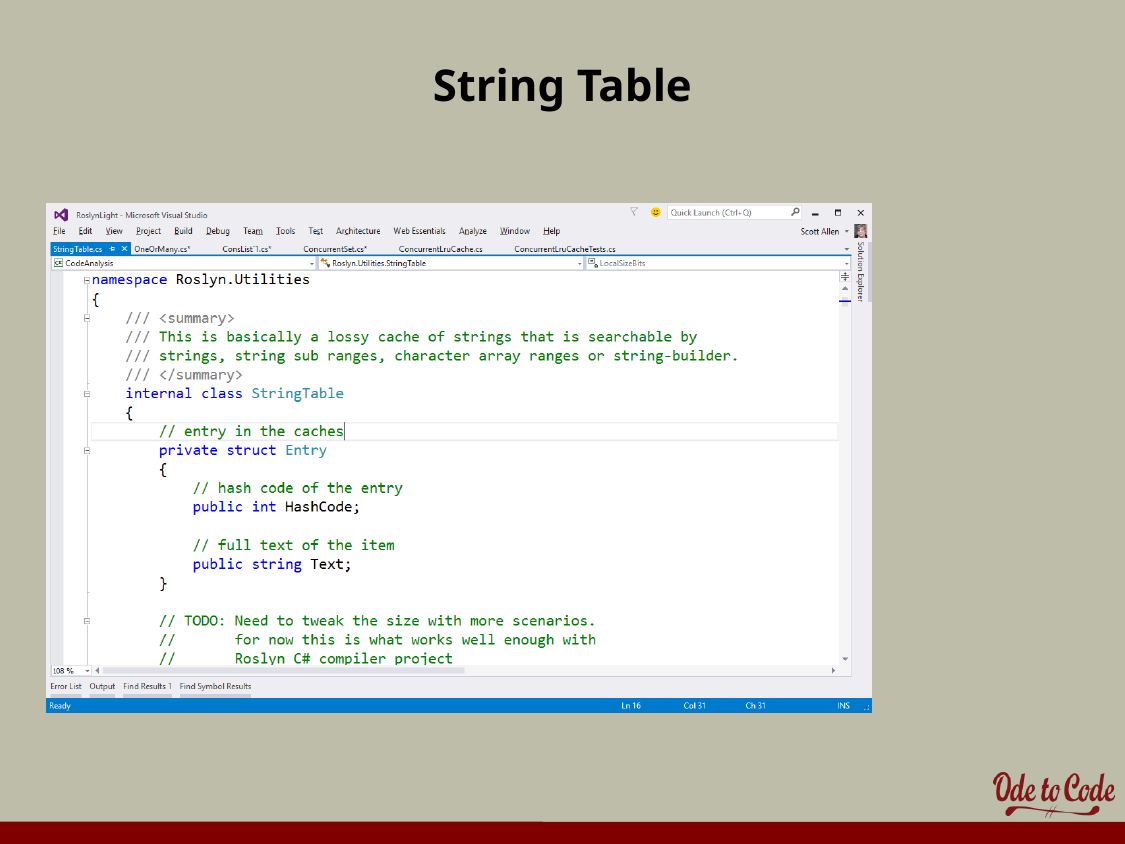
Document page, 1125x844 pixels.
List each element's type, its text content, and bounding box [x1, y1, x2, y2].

picture [46, 203, 872, 714]
title String Table [56, 37, 1069, 132]
picture [993, 772, 1115, 818]
